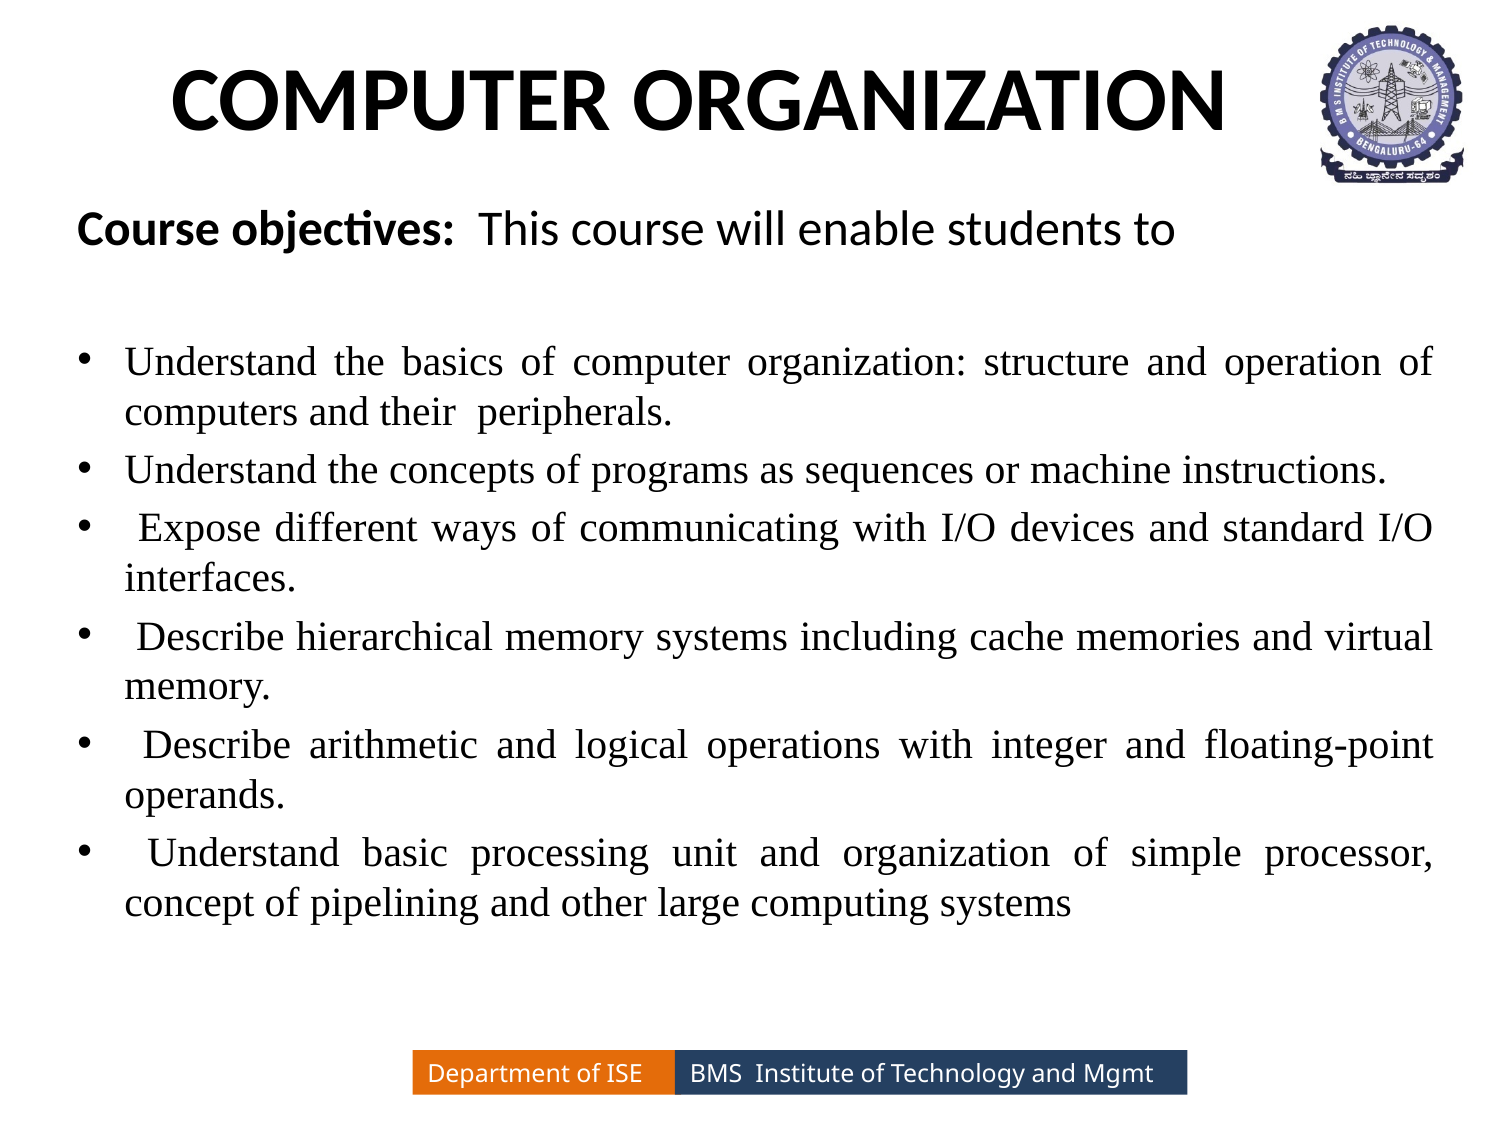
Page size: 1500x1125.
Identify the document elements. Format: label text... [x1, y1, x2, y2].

title COMPUTER ORGANIZATION [112, 49, 1288, 138]
picture [1287, 0, 1500, 213]
subtitle Course objectives: This course will enable students to Understand the basics of computer organization: structure and operation of computers and their peripherals. Understand the concepts of programs as sequences or machine instructions. Expose different ways of communicating with I/O devices and standard I/O interfaces. Describe hierarchical memory systems including cache memories and virtual memory. Describe arithmetic and logical operations with integer and floating-point operands. Understand basic processing unit and organization of simple processor, concept of pipelining and other large computing systems [62, 187, 1451, 1038]
